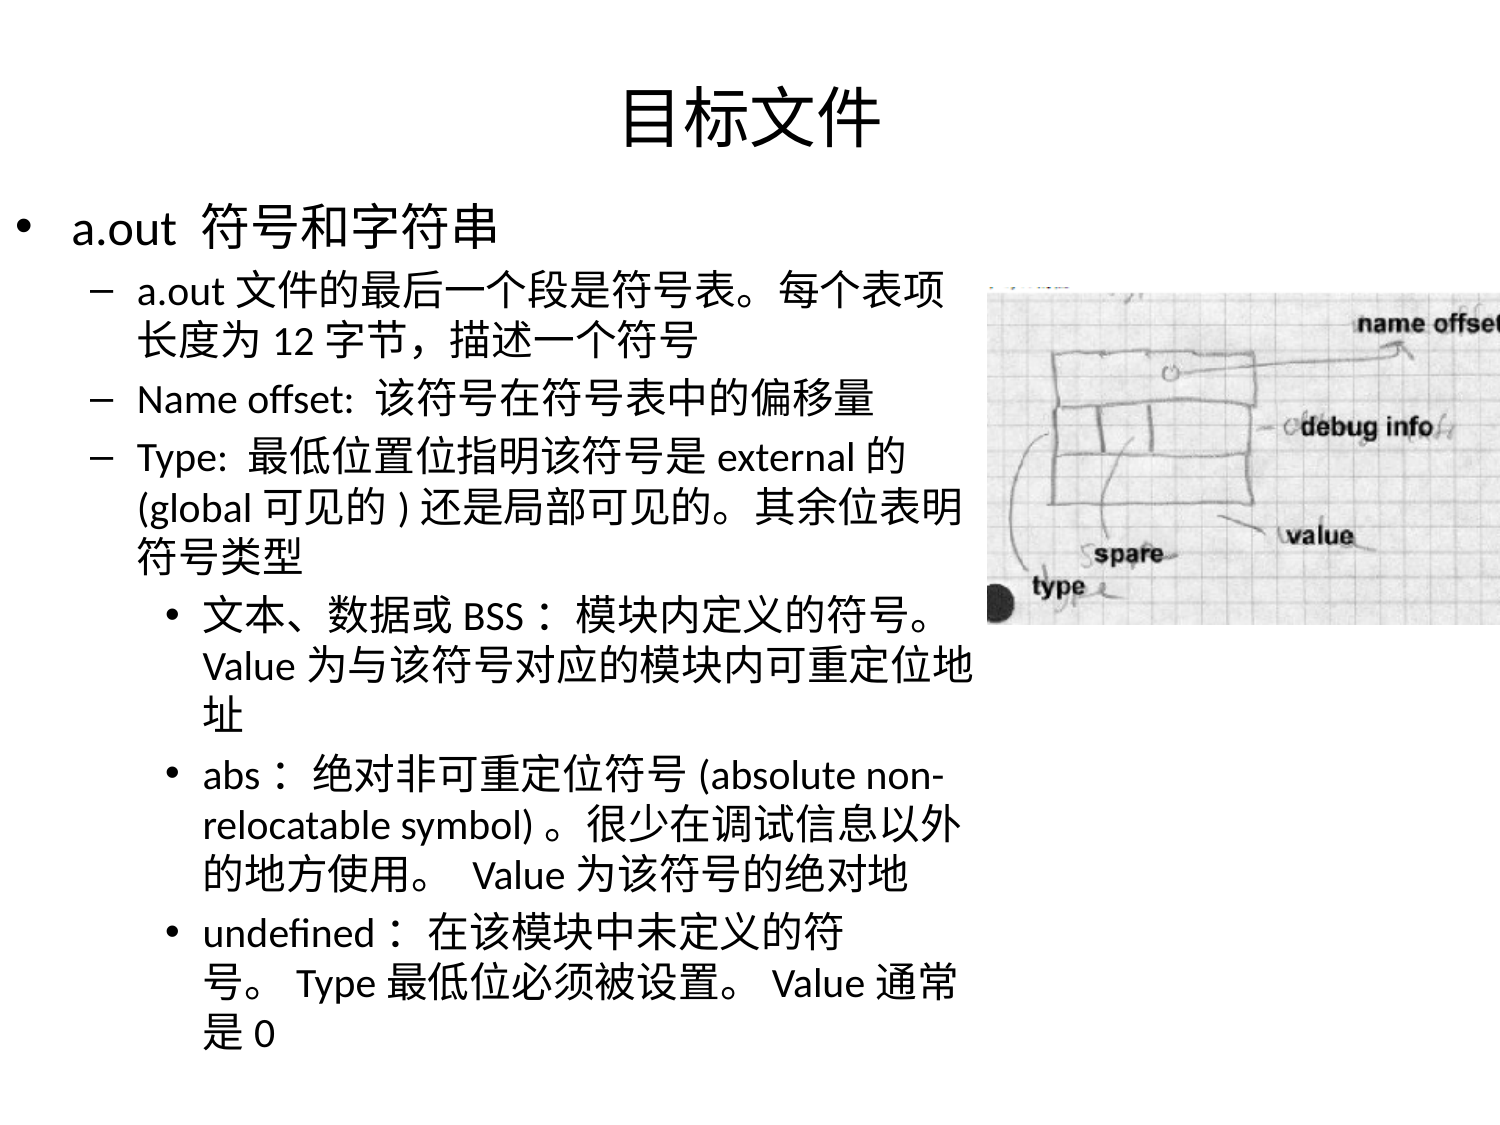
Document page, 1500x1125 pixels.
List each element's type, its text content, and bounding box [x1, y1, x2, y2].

picture [987, 287, 1500, 626]
list a.out 符号和字符串 a.out文件的最后一个段是符号表。每个表项长度为12字节，描述一个符号 Name offset: 该符号在符号表中的偏移量 Type: 最低位置位指明该符号是external的(global可见的)还是局部可见的。其余位表明符号类型 文本、数据或BSS：模块内定义的符号。 Value为与该符号对应的模块内可重定位地址 abs：绝对非可重定位符号(absolute non-relocatable symbol)。很少在调试信息以外的地方使用。 Value为该符号的绝对地 undefined：在该模块中未定义的符号。Type最低位必须被设置。Value通常是0 [0, 187, 1000, 1100]
title 目标文件 [75, 45, 1425, 188]
